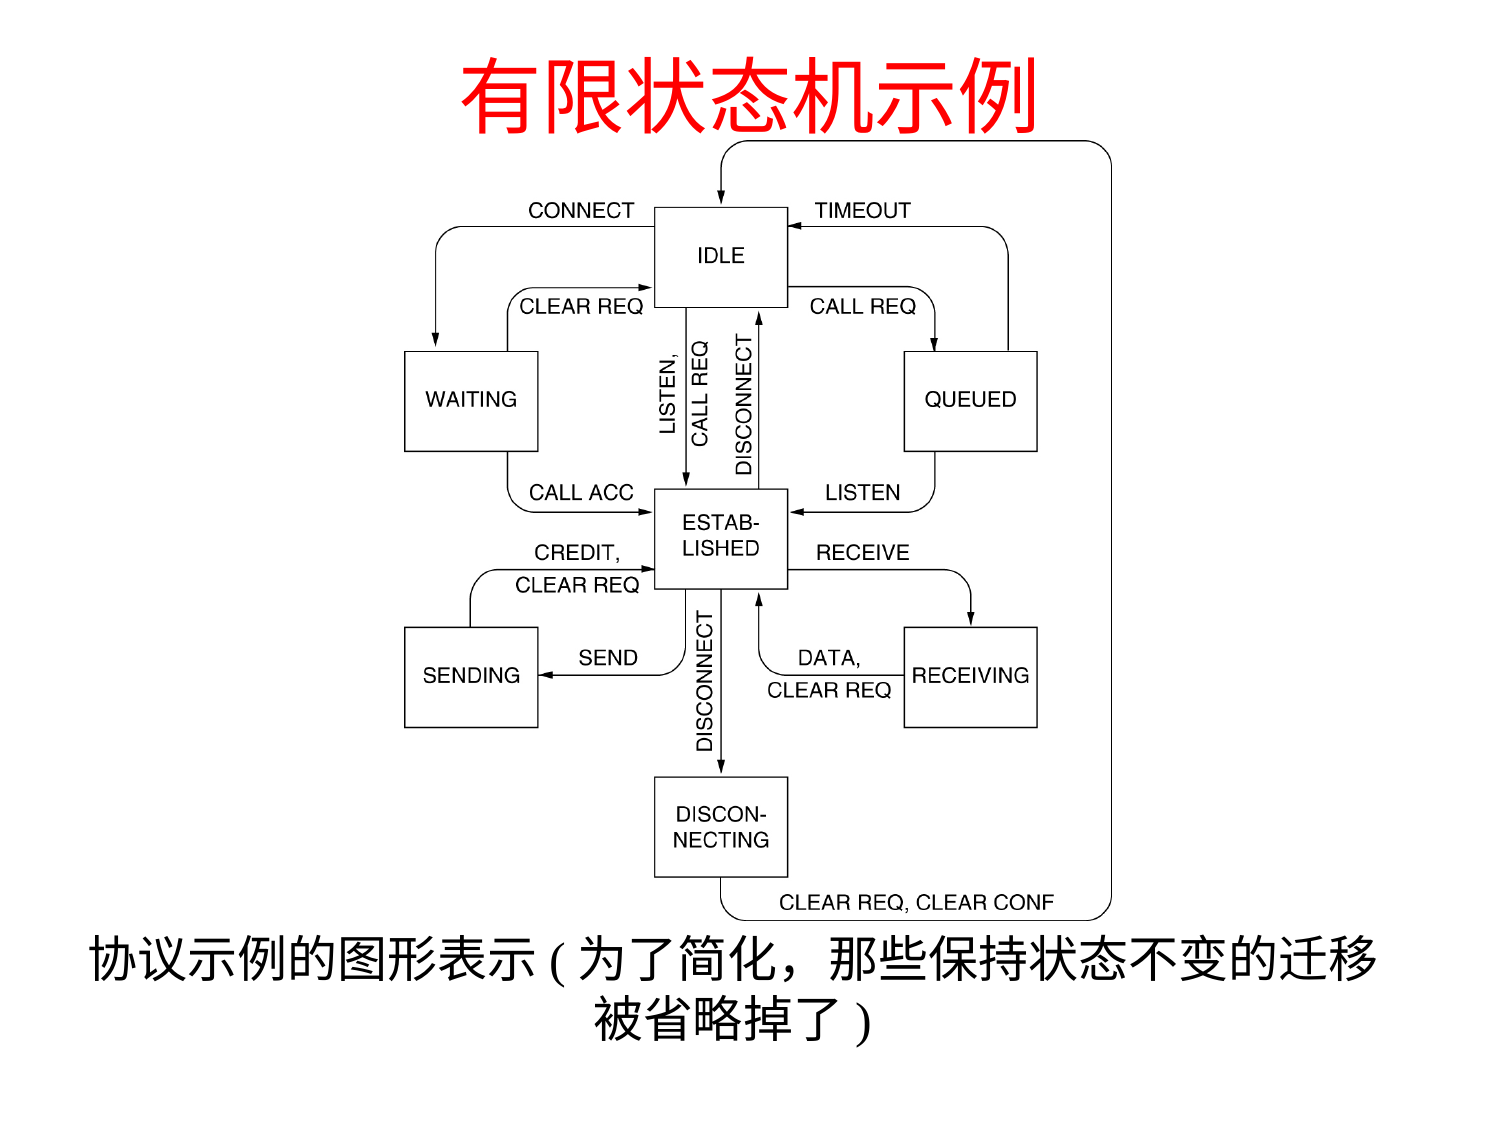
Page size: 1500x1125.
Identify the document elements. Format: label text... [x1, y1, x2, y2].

text_box 协议示例的图形表示(为了简化，那些保持状态不变的迁移被省略掉了) [55, 920, 1410, 1056]
picture [403, 140, 1112, 921]
title 有限状态机示例 [0, 0, 1500, 188]
